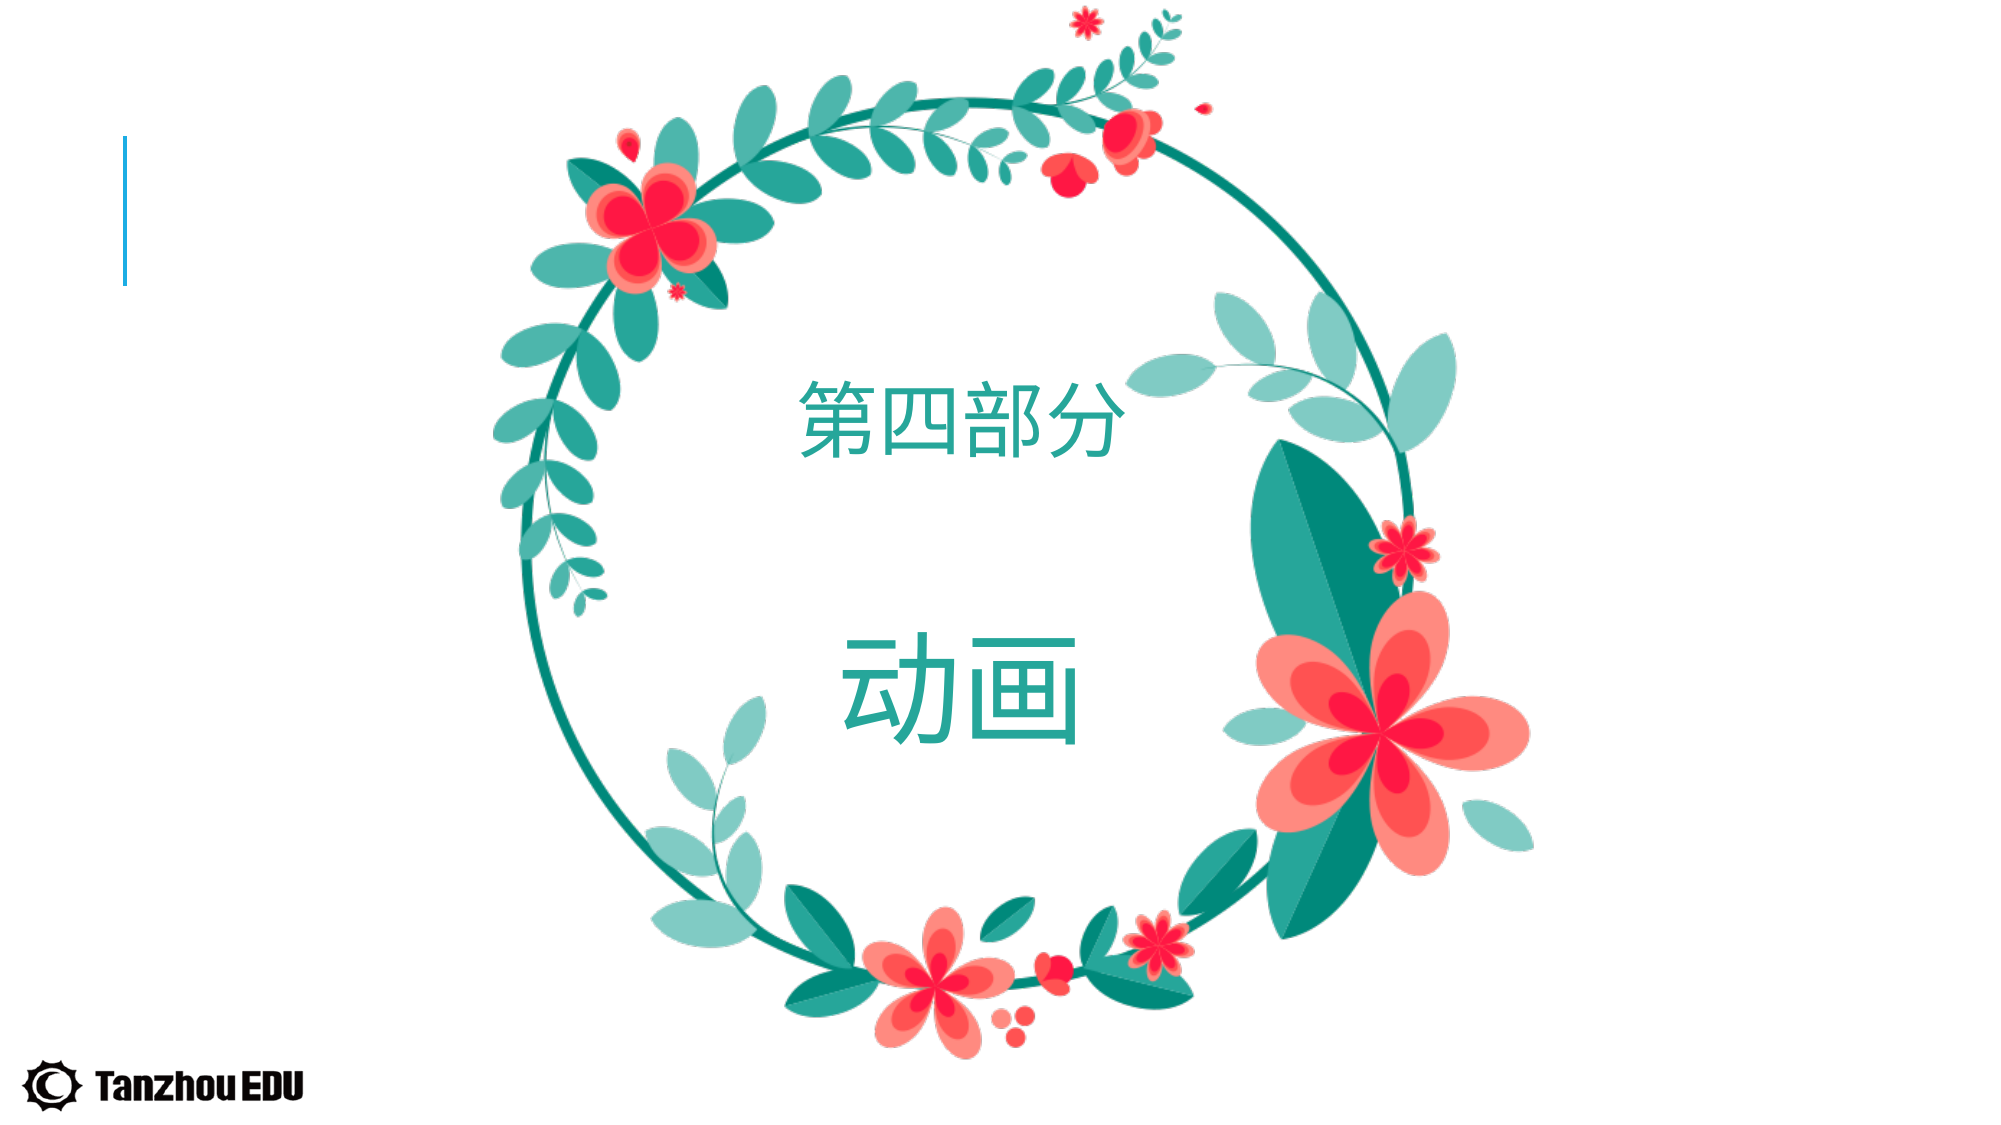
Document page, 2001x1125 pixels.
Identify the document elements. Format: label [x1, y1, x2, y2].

picture [2, 1031, 328, 1125]
picture [482, 0, 1545, 1068]
